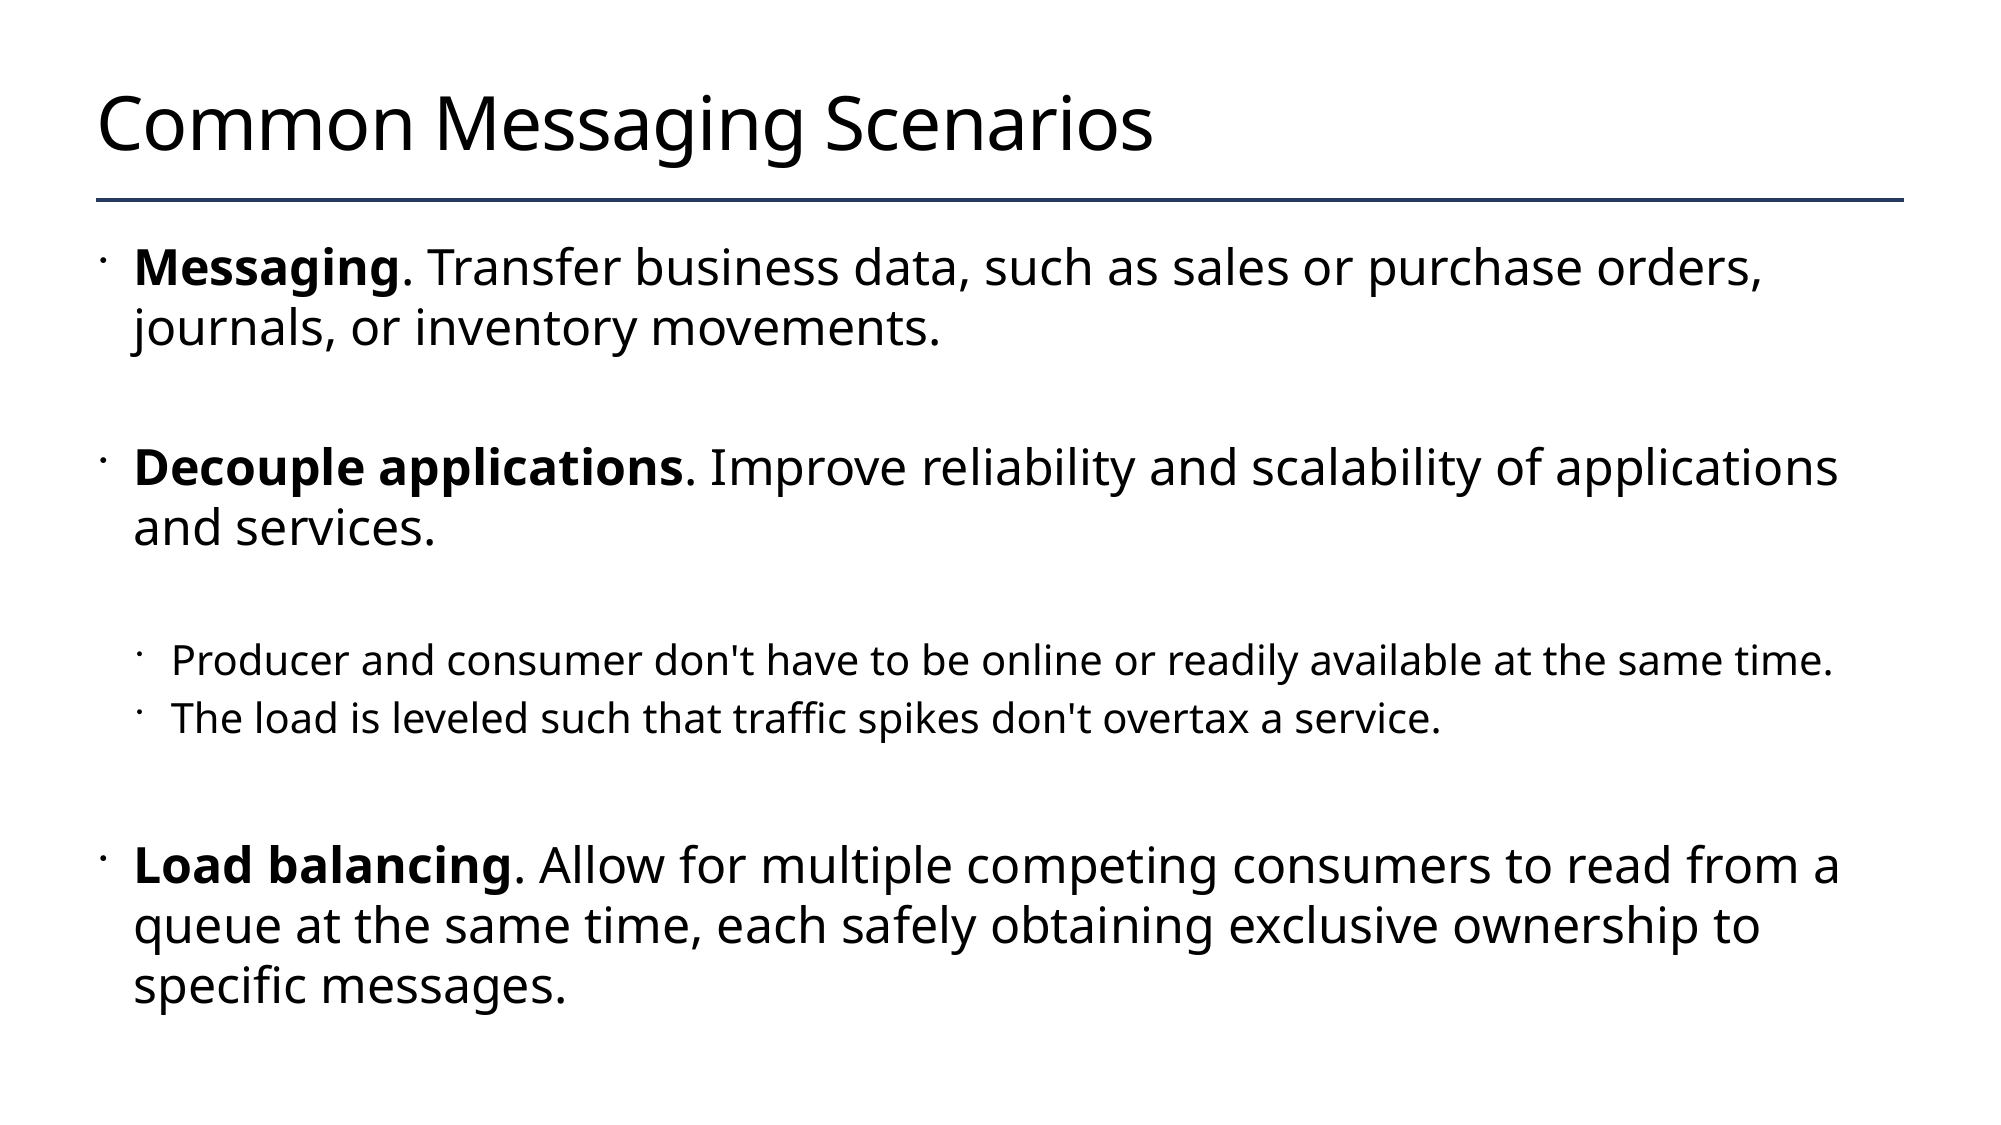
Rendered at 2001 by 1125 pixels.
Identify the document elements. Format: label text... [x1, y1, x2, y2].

list Messaging. Transfer business data, such as sales or purchase orders, journals, or inventory movements. Decouple applications. Improve reliability and scalability of applications and services. Producer and consumer don't have to be online or readily available at the same time. The load is leveled such that traffic spikes don't overtax a service. Load balancing. Allow for multiple competing consumers to read from a queue at the same time, each safely obtaining exclusive ownership to specific messages. [95, 235, 1904, 1036]
title Common Messaging Scenarios [96, 75, 1904, 166]
